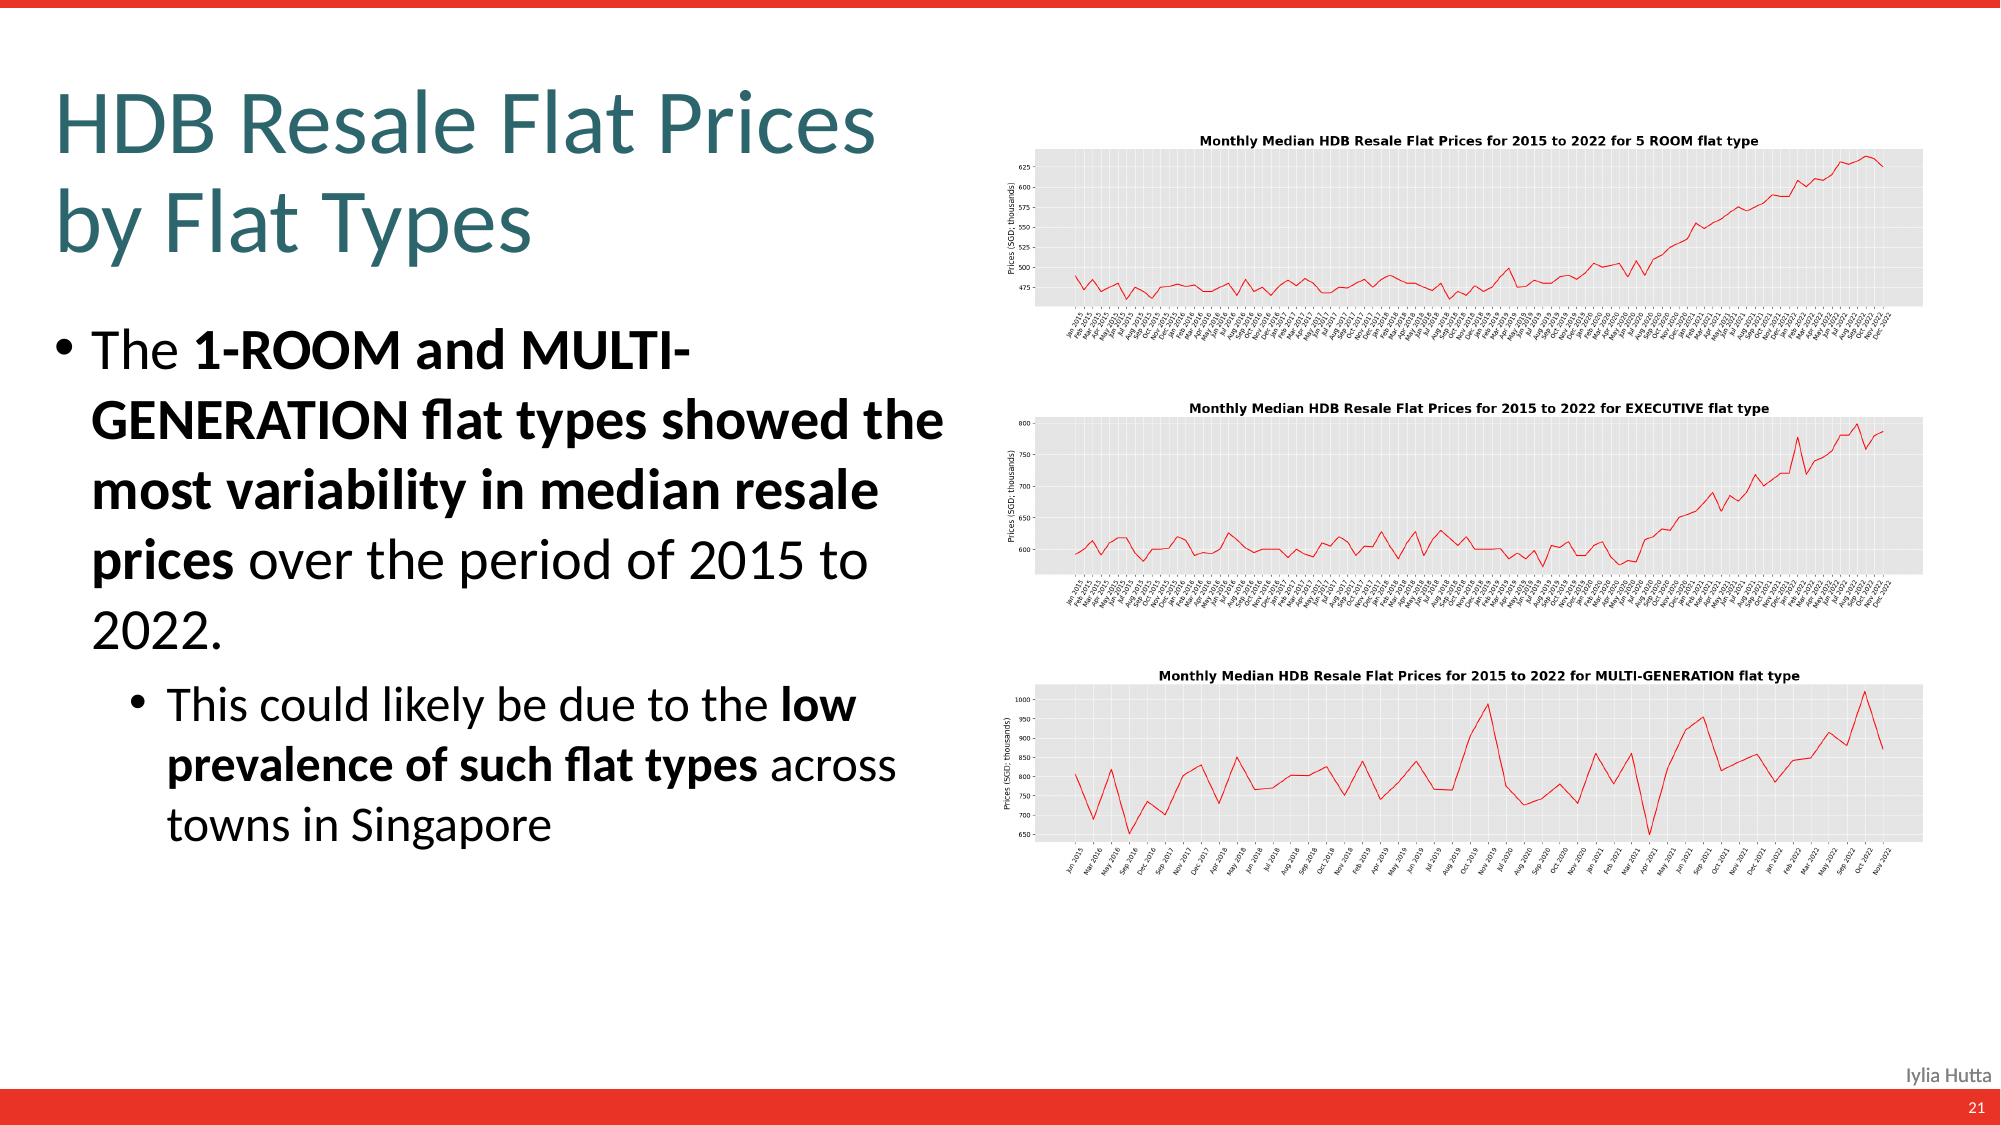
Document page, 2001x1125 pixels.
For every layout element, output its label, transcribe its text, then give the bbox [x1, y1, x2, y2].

slide_number 21 [1616, 1089, 2000, 1125]
list The 1-ROOM and MULTI-GENERATION flat types showed the most variability in median resale prices over the period of 2015 to 2022. This could likely be due to the low prevalence of such flat types across towns in Singapore [39, 304, 983, 1018]
title HDB Resale Flat Prices by Flat Types [39, 64, 1000, 282]
picture [999, 107, 1927, 881]
